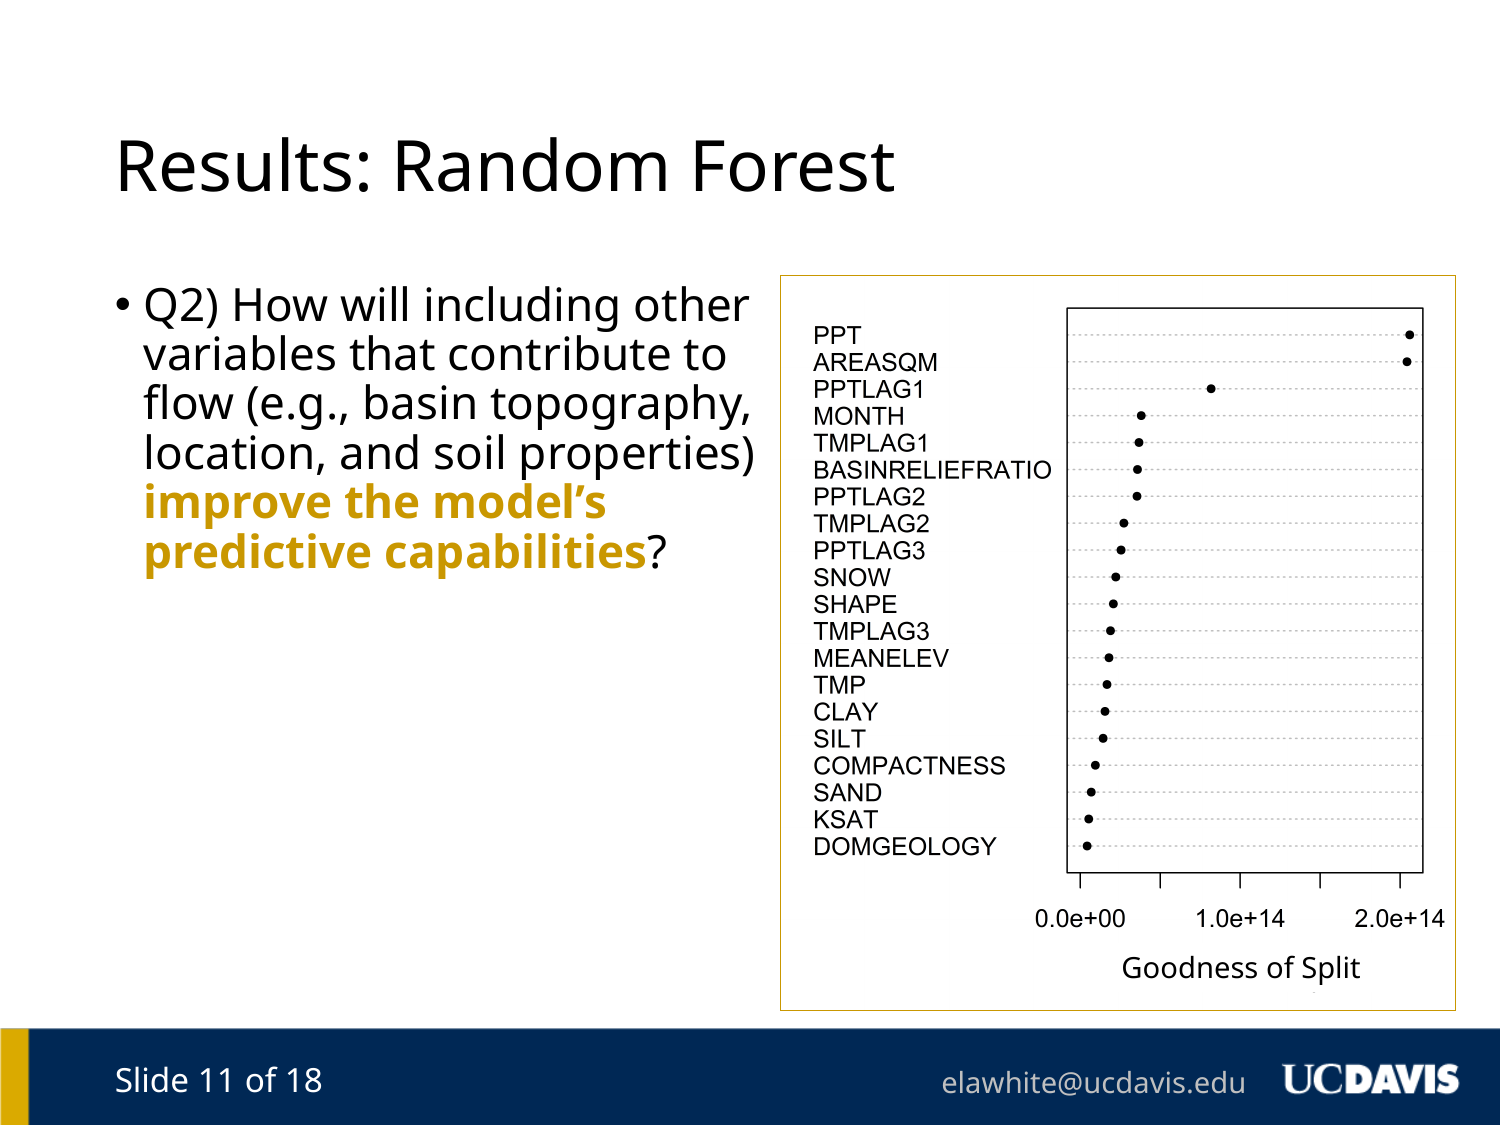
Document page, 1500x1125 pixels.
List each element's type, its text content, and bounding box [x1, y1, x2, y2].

title Results: Random Forest [103, 59, 1397, 275]
list Q2) How will including other variables that contribute to flow (e.g., basin topography, location, and soil properties) improve the model’s predictive capabilities? [103, 275, 781, 1014]
picture [0, 1028, 1500, 1125]
picture [780, 275, 1456, 1011]
